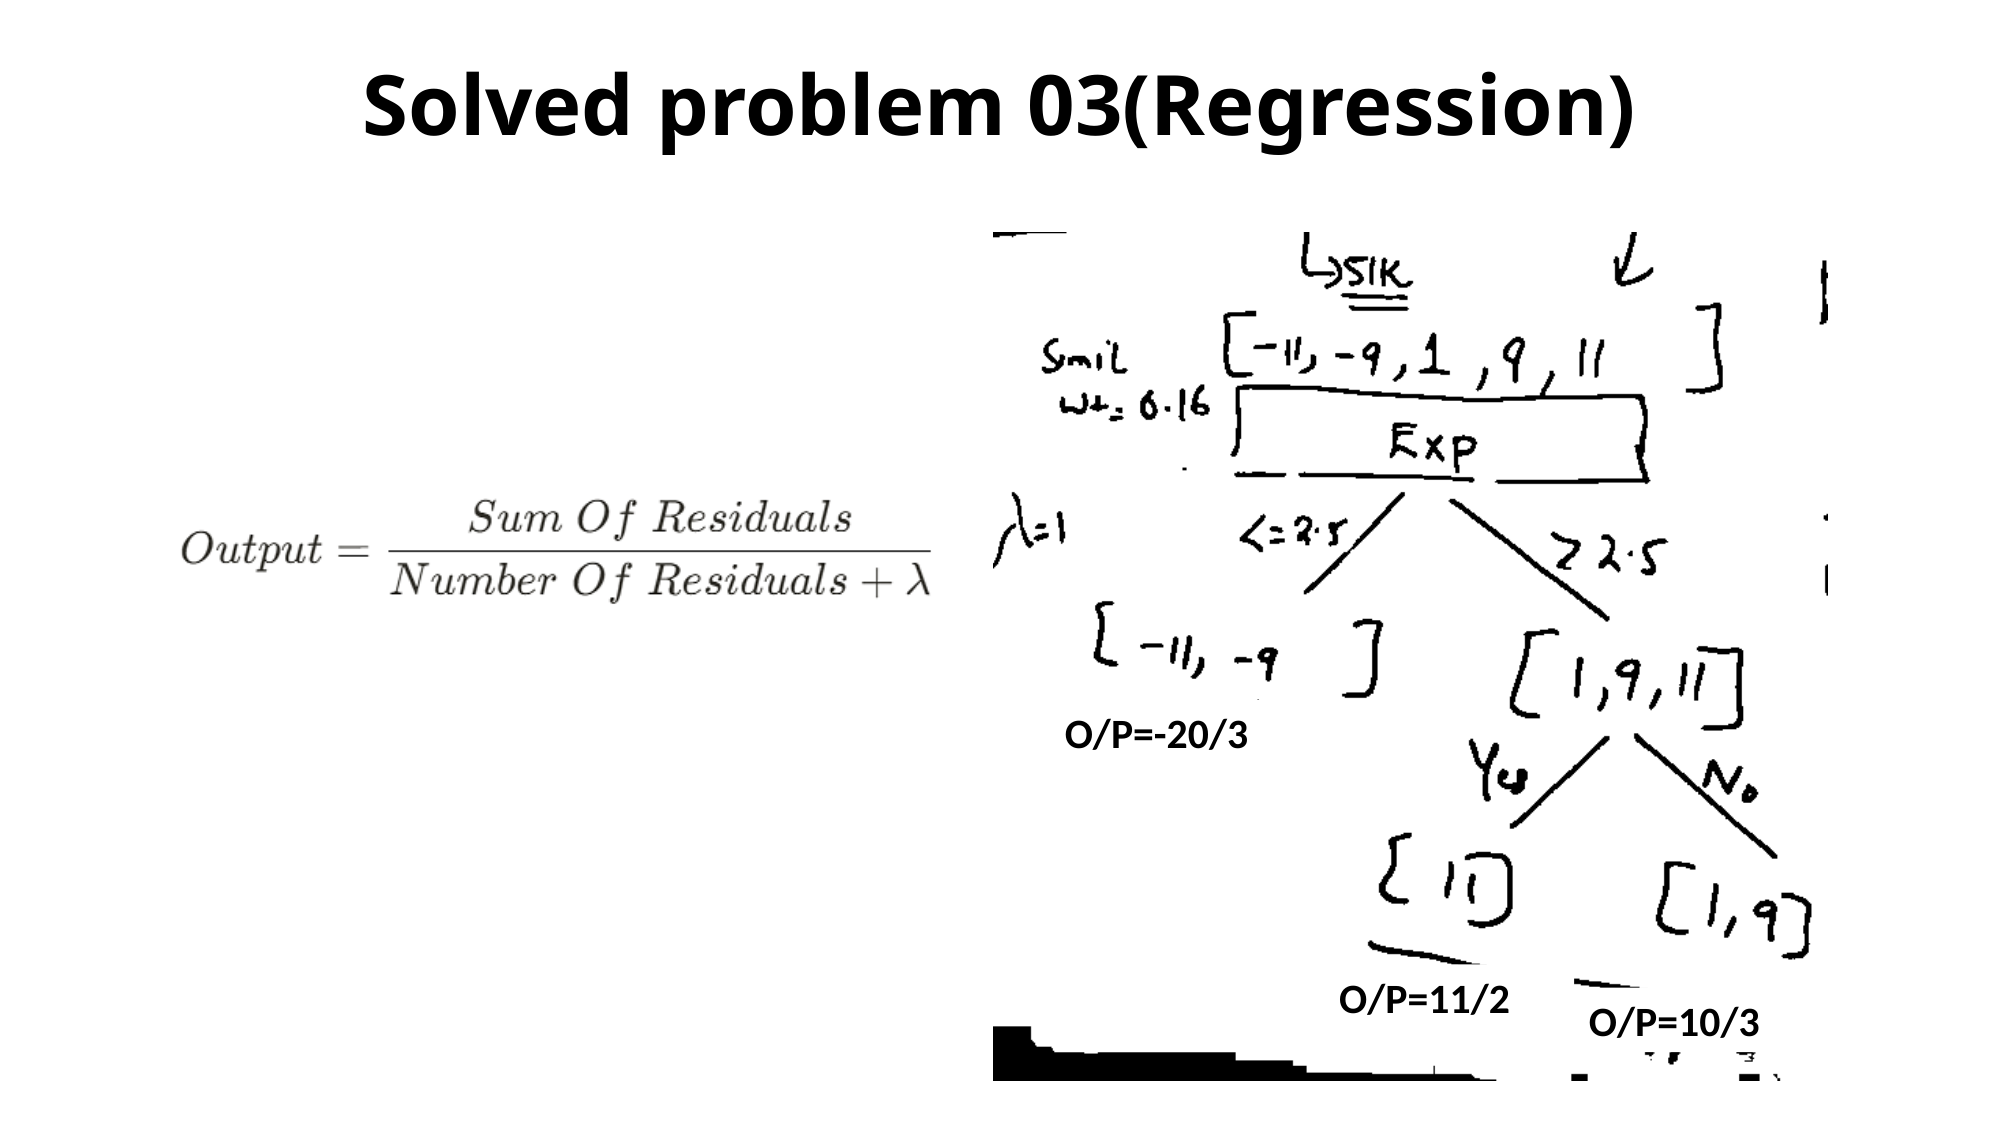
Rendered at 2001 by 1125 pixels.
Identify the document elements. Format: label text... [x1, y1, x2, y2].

picture [993, 232, 1828, 1082]
picture [97, 458, 992, 638]
title Solved problem 03(Regression) [99, 45, 1900, 233]
